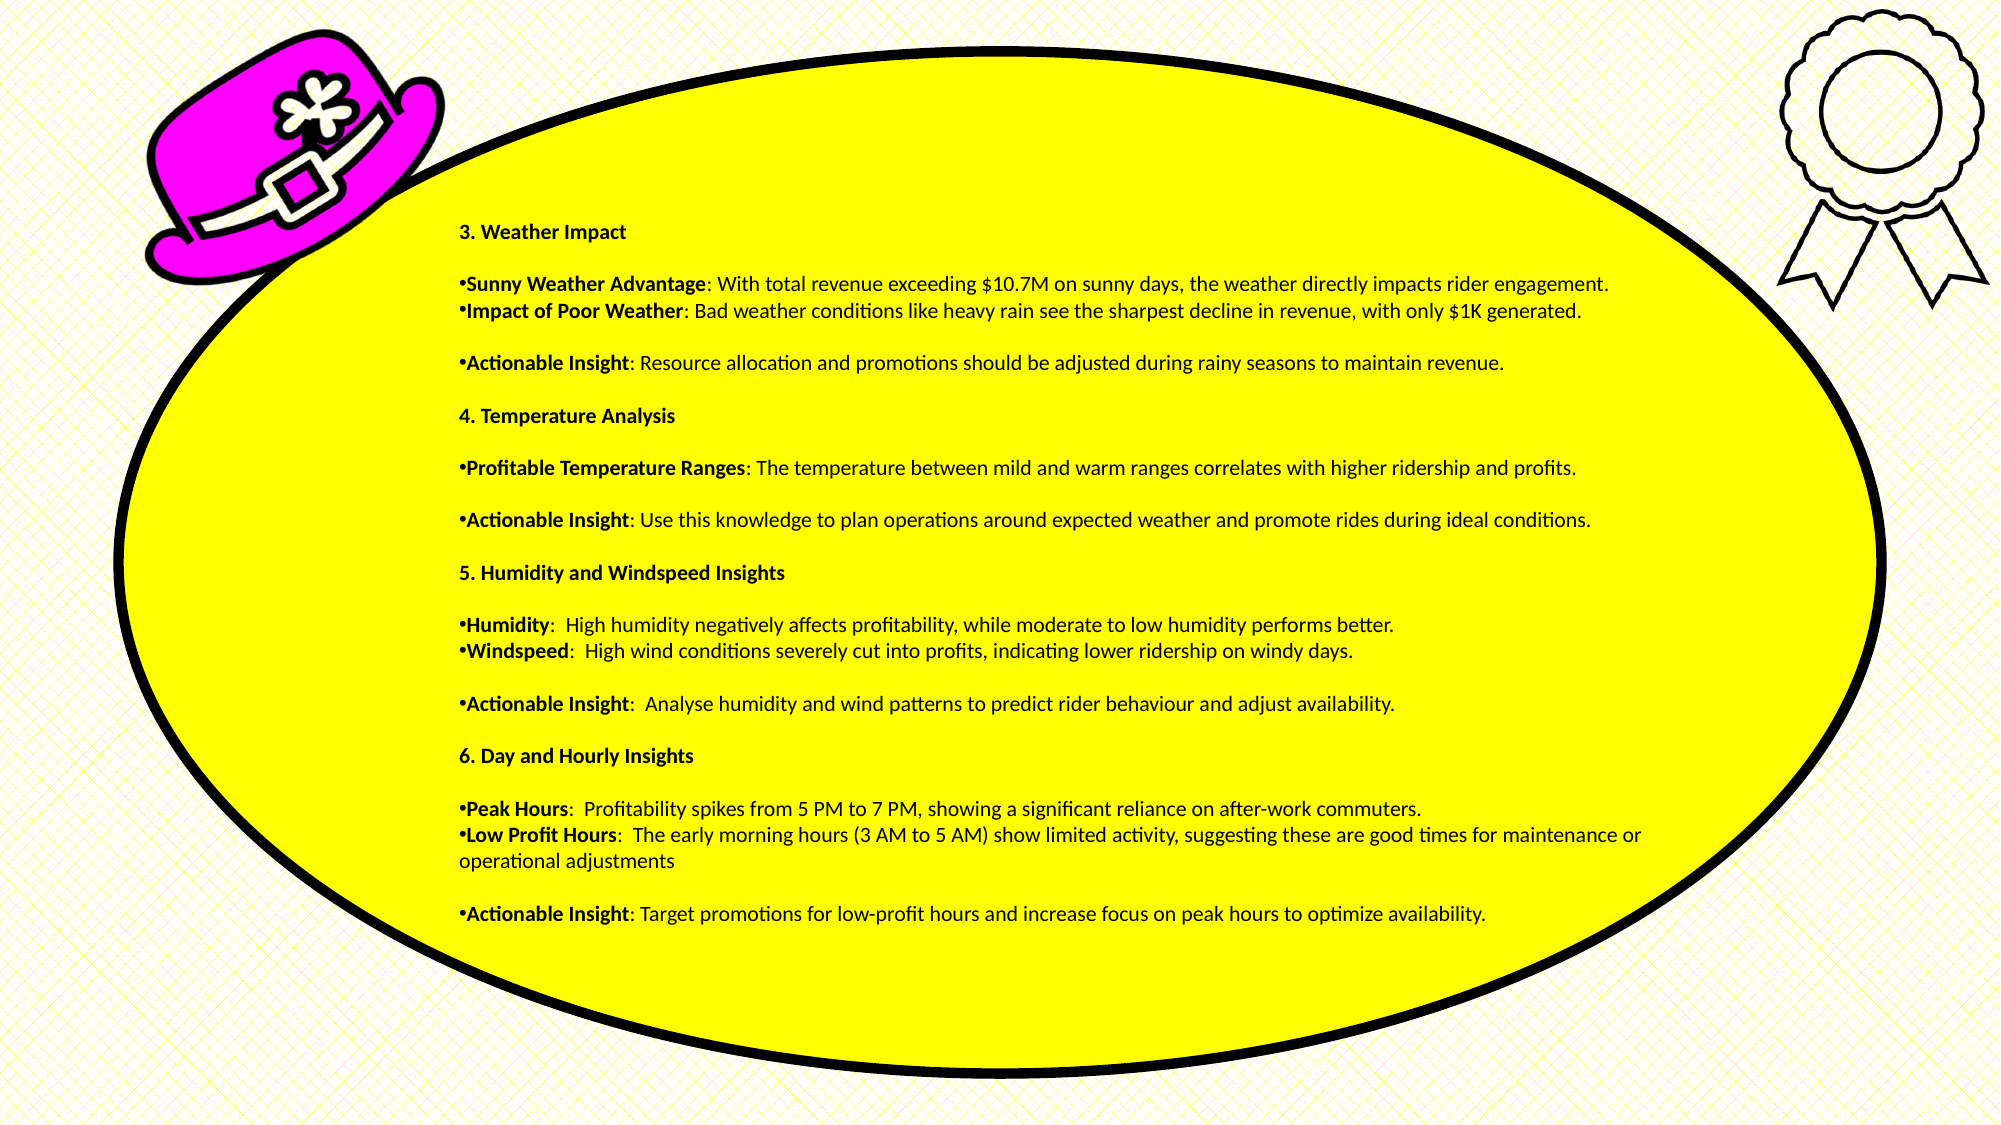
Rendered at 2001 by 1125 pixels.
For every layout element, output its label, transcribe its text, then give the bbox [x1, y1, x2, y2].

text_box [1752, 324, 1883, 831]
picture [1716, 0, 2000, 324]
text_box [117, 299, 1610, 1075]
picture [59, 0, 504, 368]
text_box 3. Weather Impact Sunny Weather Advantage: With total revenue exceeding $10.7M on sunny days, the weather directly impacts rider engagement. Impact of Poor Weather: Bad weather conditions like heavy rain see the sharpest decline in revenue, with only $1K generated. Actionable Insight: Resource allocation and promotions should be adjusted during rainy seasons to maintain revenue. 4. Temperature Analysis Profitable Temperature Ranges: The temperature between mild and warm ranges correlates with higher ridership and profits. Actionable Insight: Use this knowledge to plan operations around expected weather and promote rides during ideal conditions. 5. Humidity and Windspeed Insights Humidity: High humidity negatively affects profitability, while moderate to low humidity performs better. Windspeed: High wind conditions severely cut into profits, indicating lower ridership on windy days. Actionable Insight: Analyse humidity and wind patterns to predict rider behaviour and adjust availability. 6. Day and Hourly Insights Peak Hours: Profitability spikes from 5 PM to 7 PM, showing a significant reliance on after-work commuters. Low Profit Hours: The early morning hours (3 AM to 5 AM) show limited activity, suggesting these are good times for maintenance or operational adjustments Actionable Insight: Target promotions for low-profit hours and increase focus on peak hours to optimize availability. [444, 184, 1752, 933]
text_box [481, 50, 1595, 184]
